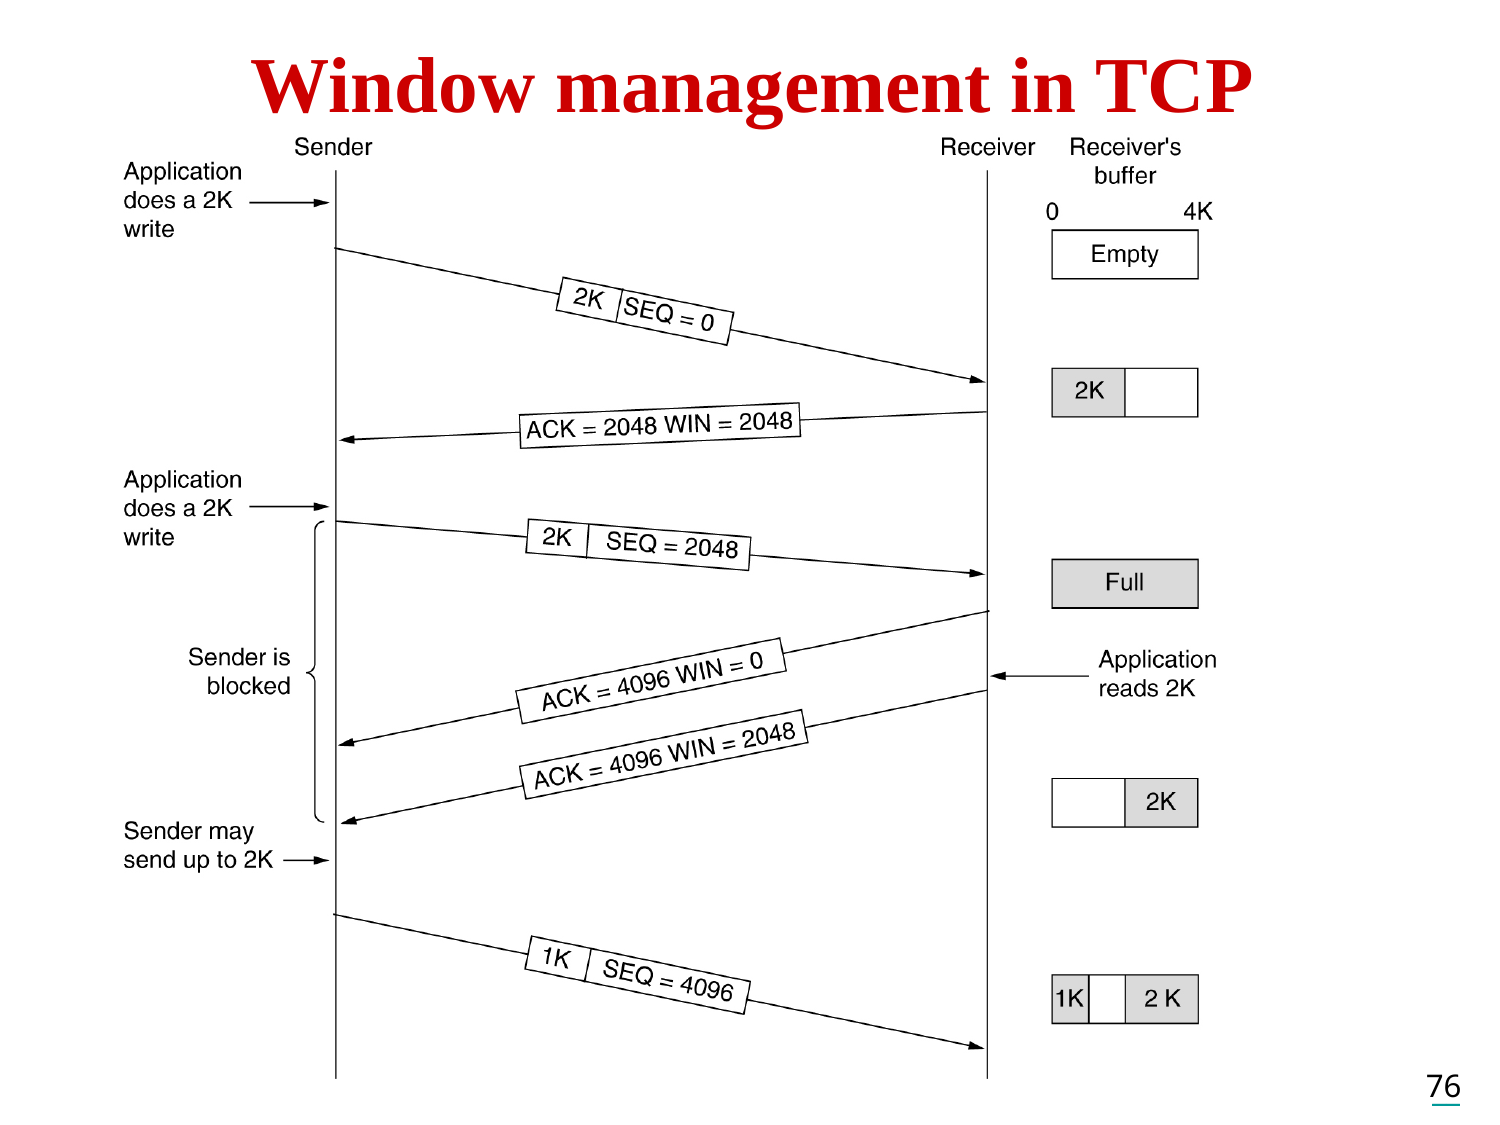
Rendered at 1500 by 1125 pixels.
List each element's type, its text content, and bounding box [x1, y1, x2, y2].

title Window management in TCP [100, 26, 1405, 135]
picture [123, 132, 1217, 1080]
